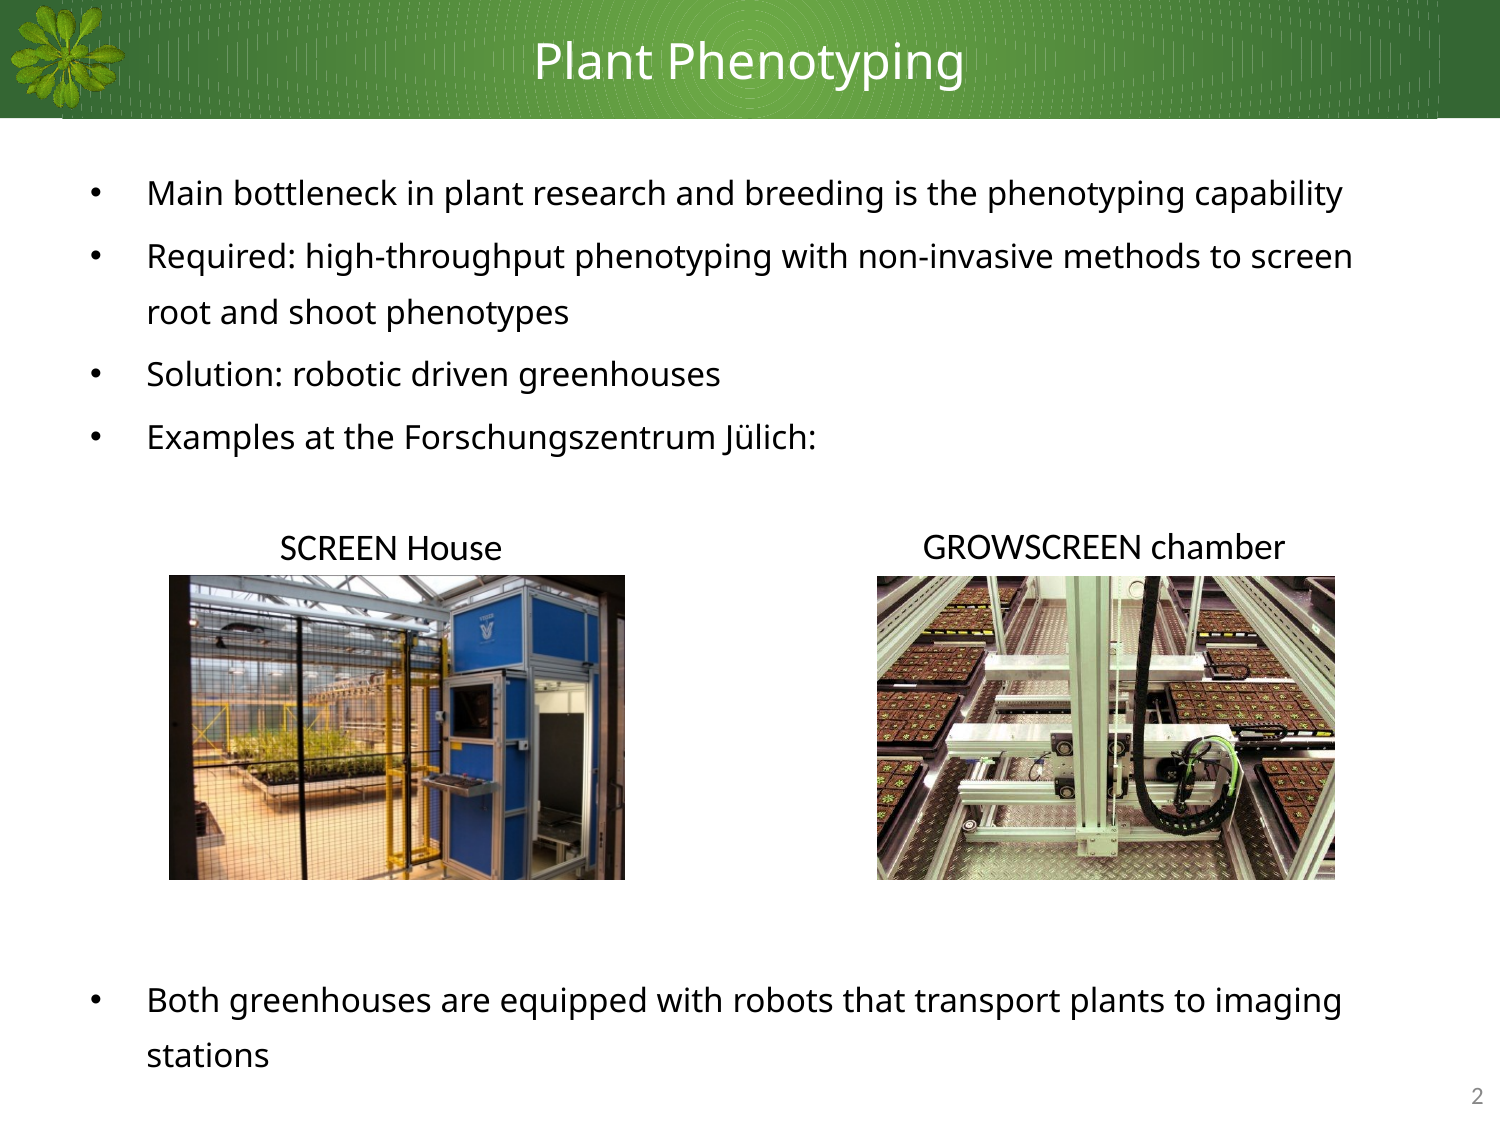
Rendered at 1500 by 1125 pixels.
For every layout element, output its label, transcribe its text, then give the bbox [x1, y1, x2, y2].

title Plant Phenotyping [0, 0, 1500, 119]
list Main bottleneck in plant research and breeding is the phenotyping capability Required: high-throughput phenotyping with non-invasive methods to screen root and shoot phenotypes Solution: robotic driven greenhouses Examples at the Forschungszentrum Jülich: Both greenhouses are equipped with robots that transport plants to imaging stations [75, 149, 1425, 1106]
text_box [877, 514, 1336, 881]
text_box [169, 514, 625, 880]
slide_number ‹#› [1407, 1065, 1499, 1125]
